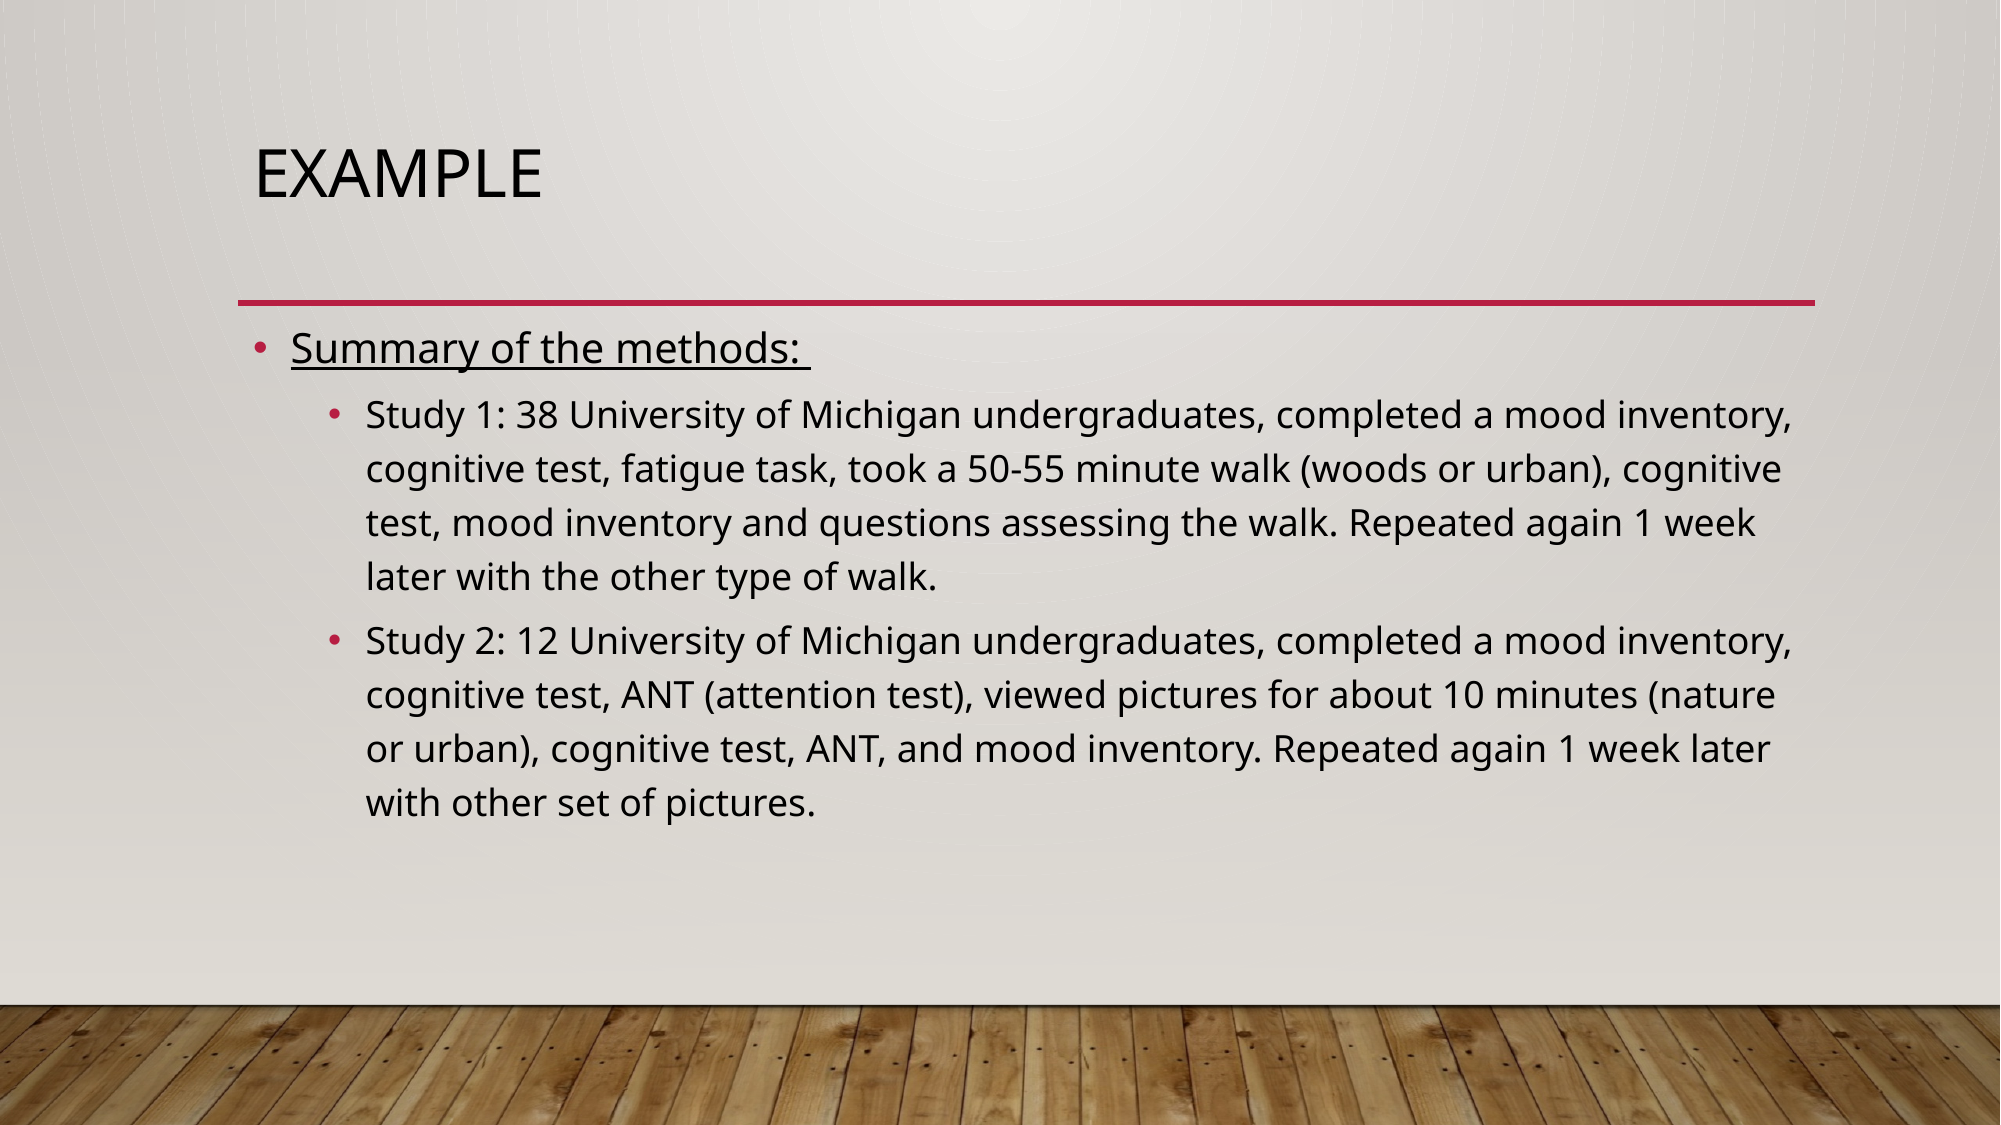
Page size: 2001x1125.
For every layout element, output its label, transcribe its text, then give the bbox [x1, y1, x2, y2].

picture [0, 1005, 2000, 1125]
title Example [238, 131, 1814, 304]
list Summary of the methods: Study 1: 38 University of Michigan undergraduates, completed a mood inventory, cognitive test, fatigue task, took a 50-55 minute walk (woods or urban), cognitive test, mood inventory and questions assessing the walk. Repeated again 1 week later with the other type of walk. Study 2: 12 University of Michigan undergraduates, completed a mood inventory, cognitive test, ANT (attention test), viewed pictures for about 10 minutes (nature or urban), cognitive test, ANT, and mood inventory. Repeated again 1 week later with other set of pictures. [238, 304, 1814, 993]
